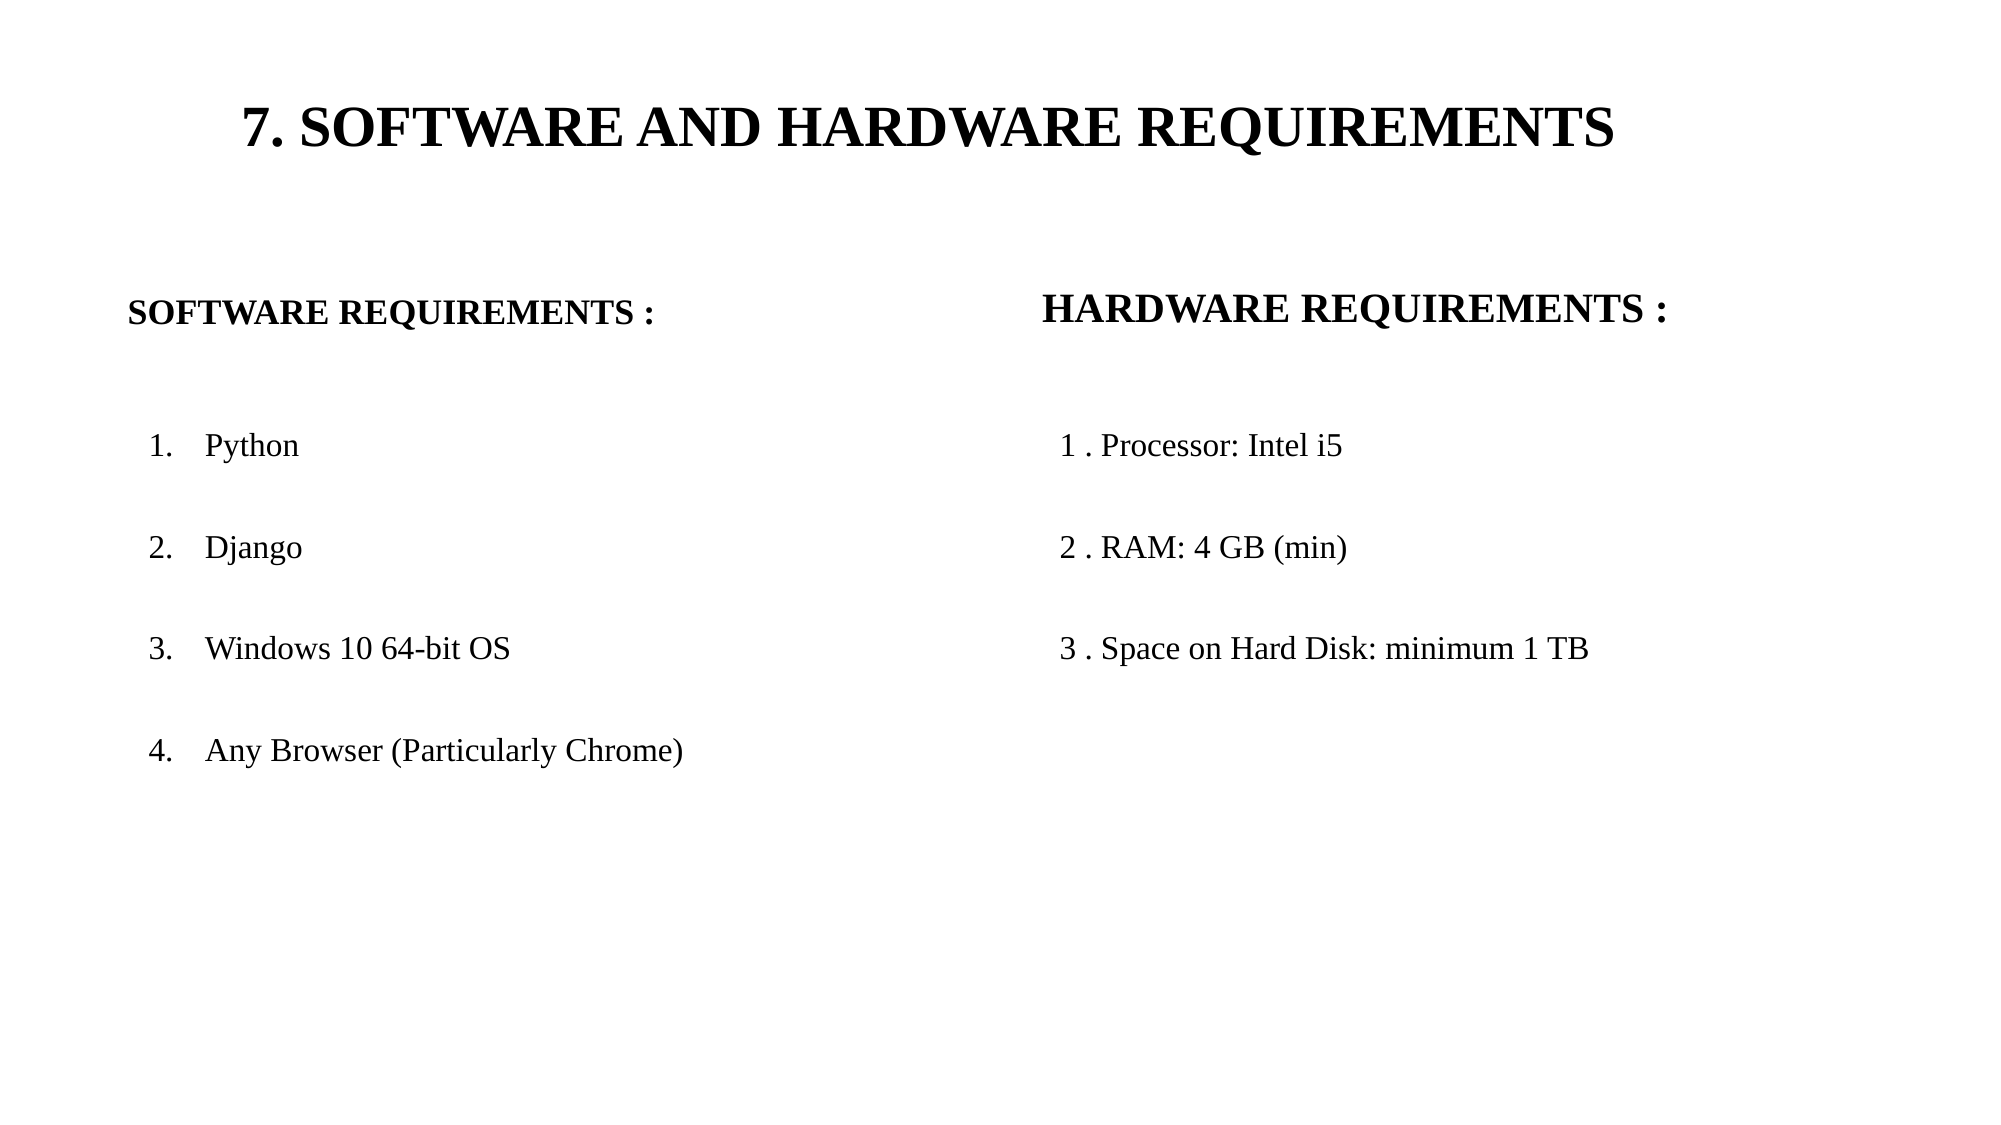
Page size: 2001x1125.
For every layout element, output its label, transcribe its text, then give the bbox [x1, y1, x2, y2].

list HARDWARE REQUIREMENTS : [1027, 259, 1888, 340]
list 1 . Processor: Intel i5 2 . RAM: 4 GB (min) 3 . Space on Hard Disk: minimum 1 TB [1044, 396, 1838, 968]
list SOFTWARE REQUIREMENTS : [112, 259, 923, 340]
title 7. SOFTWARE AND HARDWARE REQUIREMENTS [32, 122, 1888, 203]
list Python Django Windows 10 64-bit OS Any Browser (Particularly Chrome) [133, 396, 910, 969]
